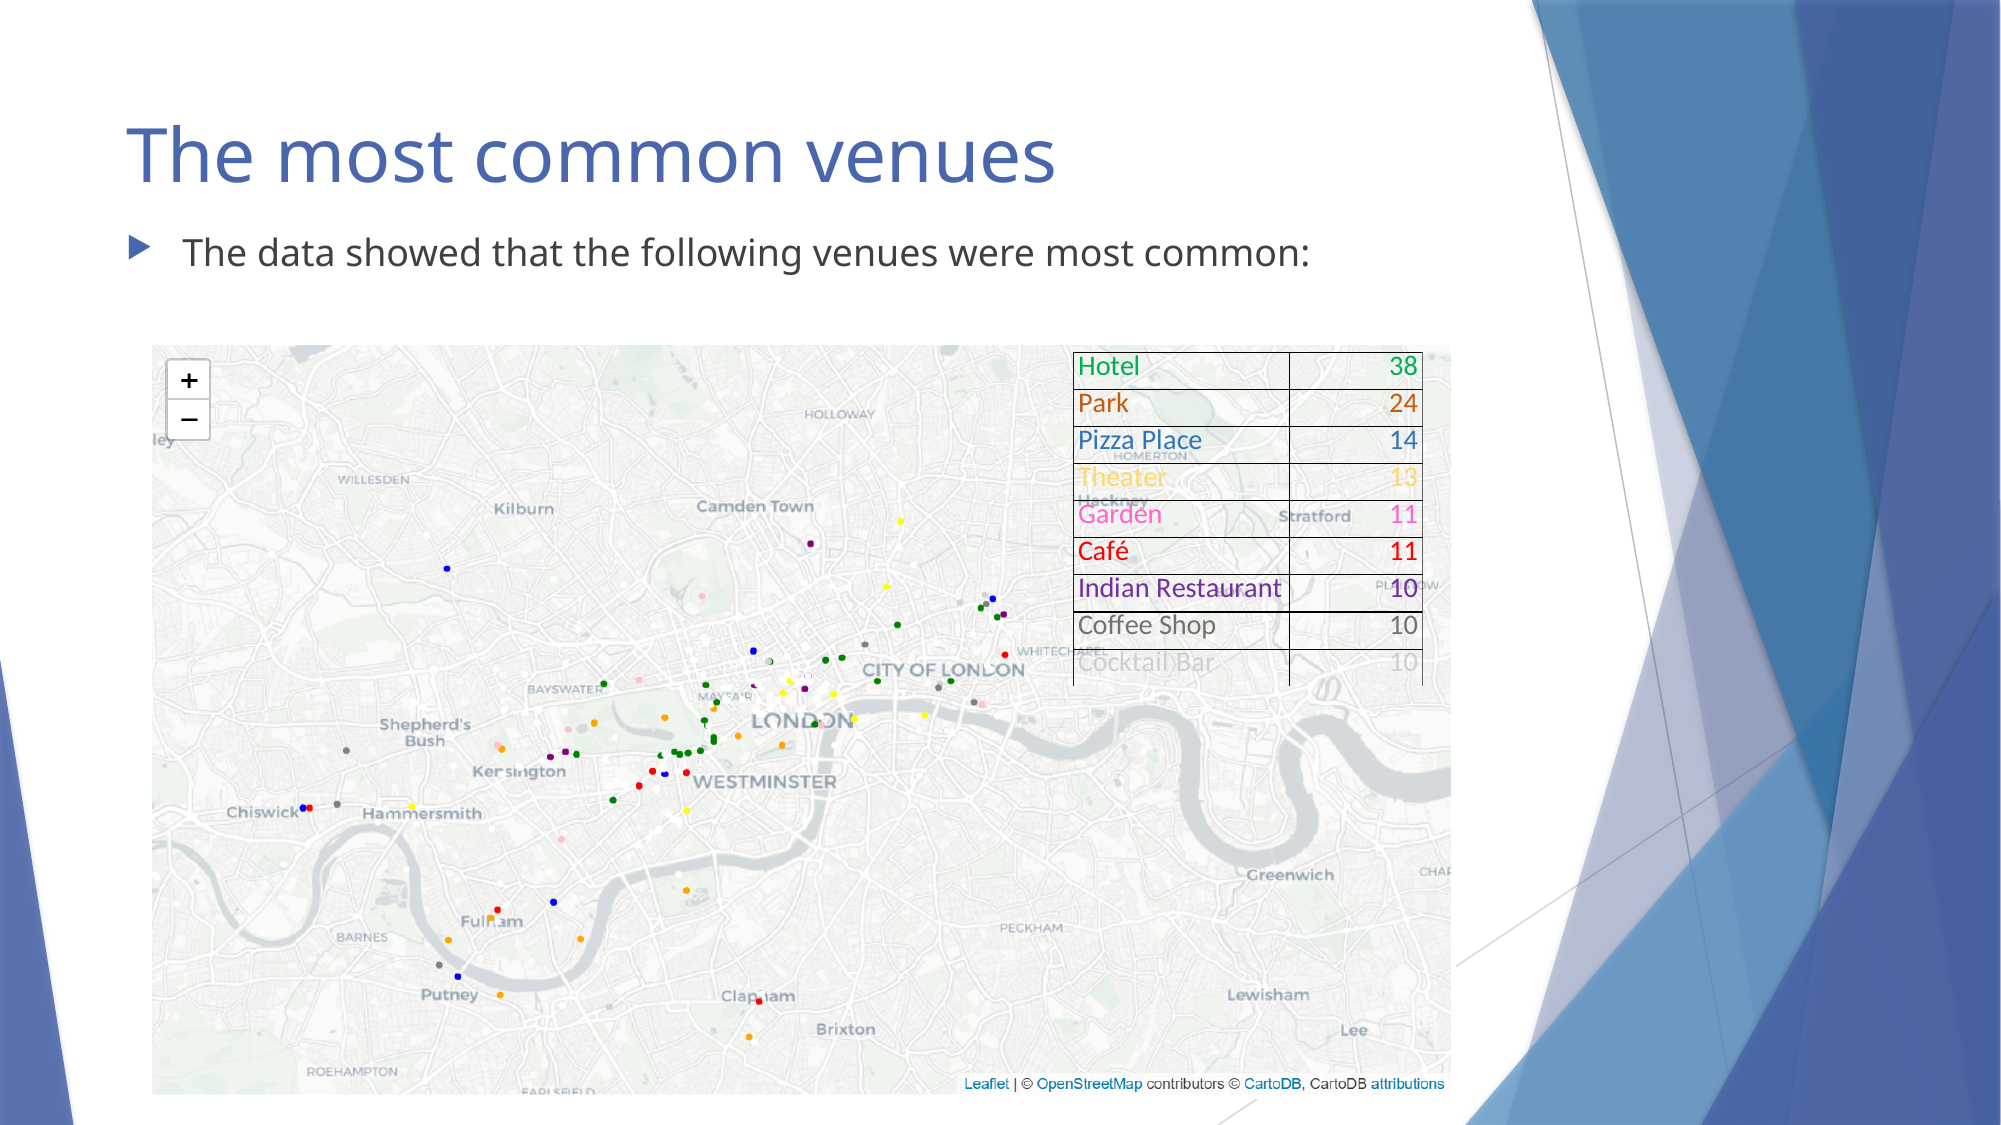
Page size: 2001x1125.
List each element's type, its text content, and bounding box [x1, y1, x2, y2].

title The most common venues [111, 99, 1522, 221]
list The data showed that the following venues were most common: [111, 221, 1522, 992]
picture [142, 338, 1456, 1099]
